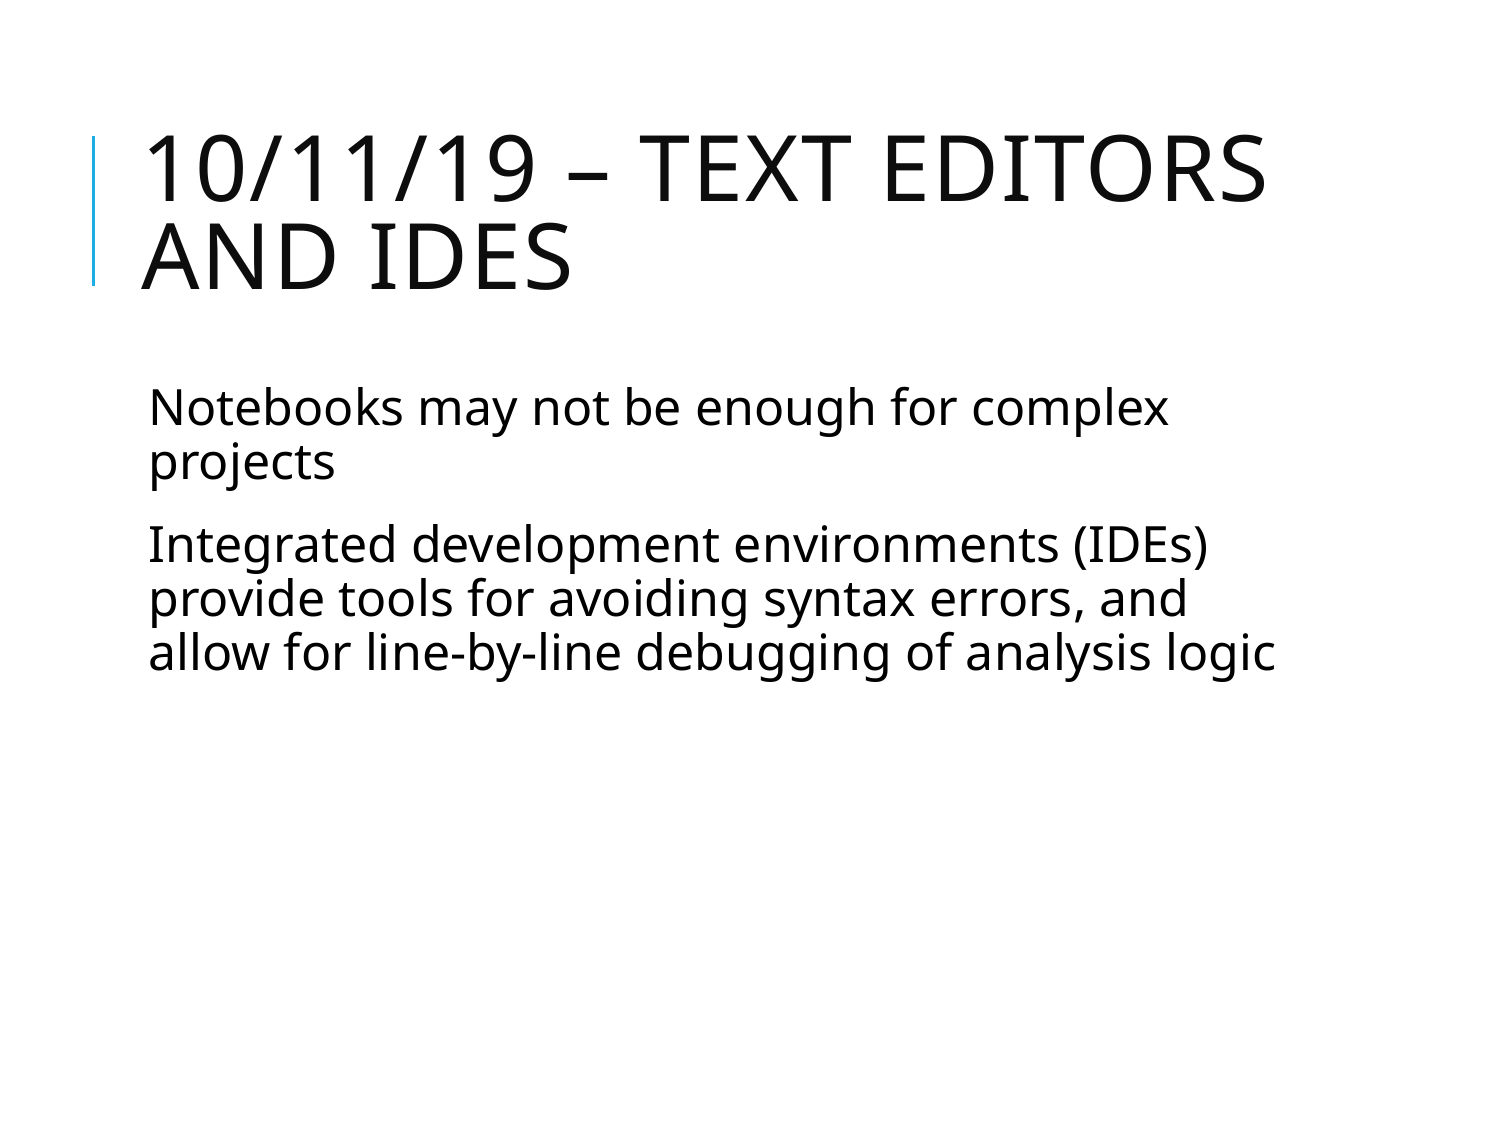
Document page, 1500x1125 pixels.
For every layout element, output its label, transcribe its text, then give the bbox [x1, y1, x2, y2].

list Notebooks may not be enough for complex projects Integrated development environments (IDEs) provide tools for avoiding syntax errors, and allow for line-by-line debugging of analysis logic [126, 375, 1322, 1035]
title 10/11/19 – Text Editors and IDES [126, 96, 1455, 342]
